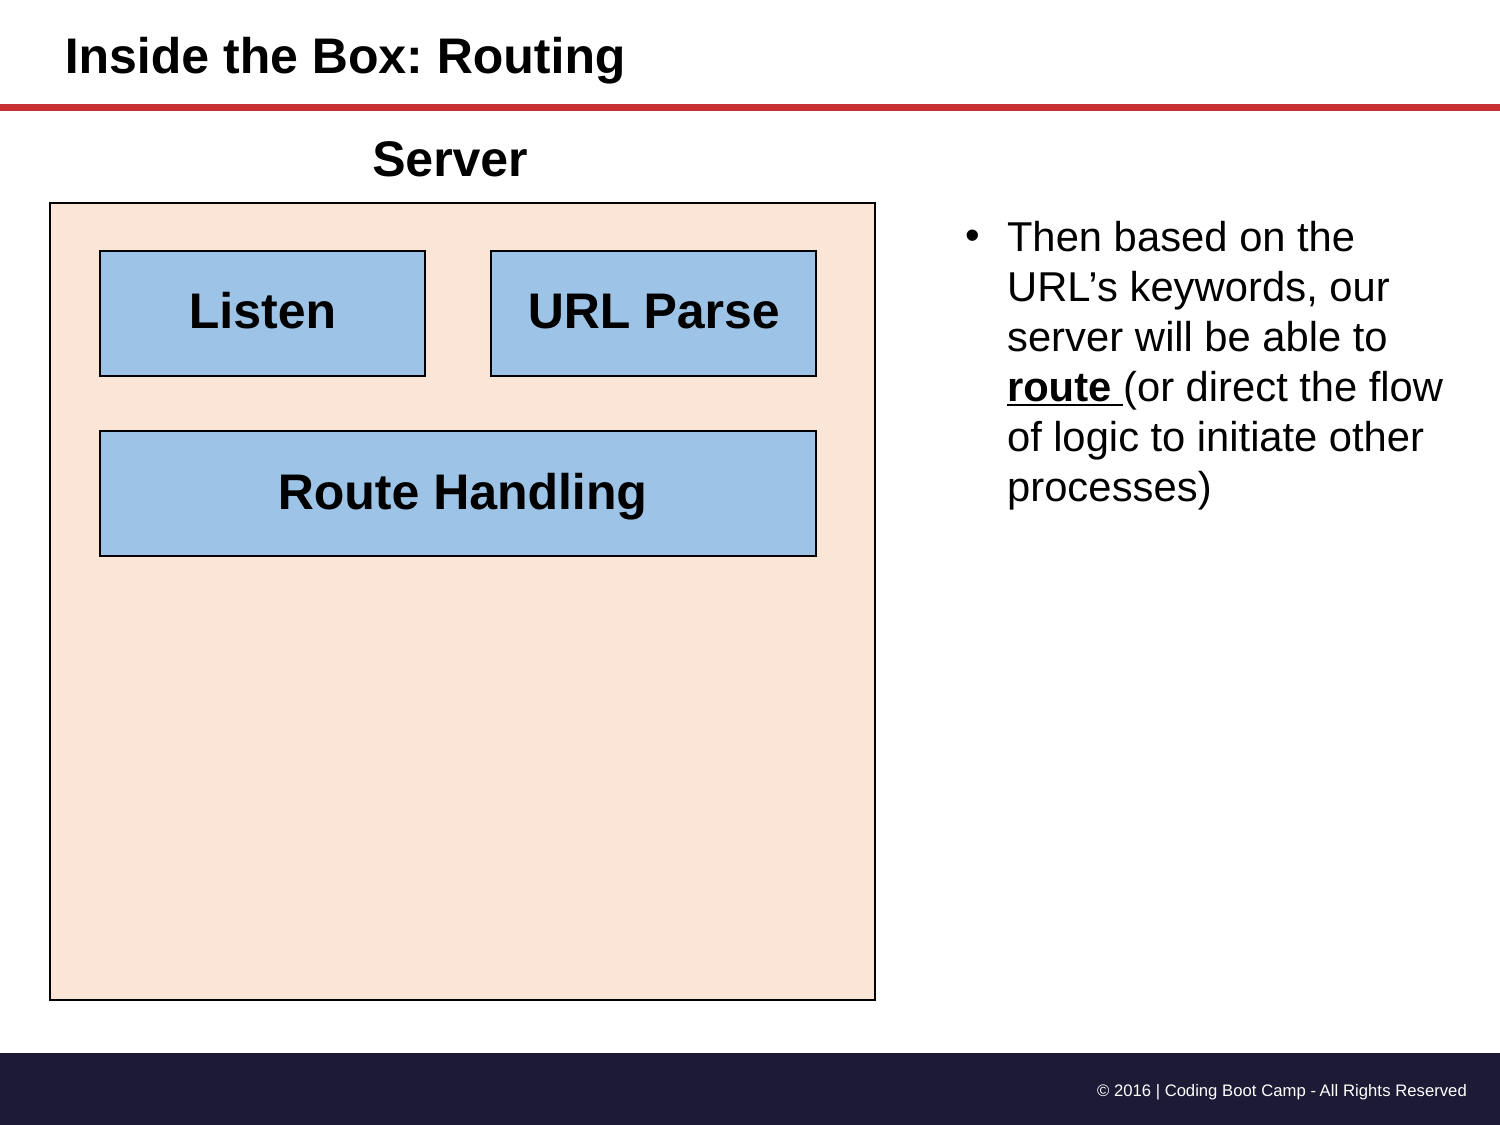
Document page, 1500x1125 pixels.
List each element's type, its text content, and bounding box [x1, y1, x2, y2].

text_box [49, 356, 876, 1001]
text_box [99, 250, 426, 271]
text_box Route Handling [182, 452, 743, 536]
text_box [99, 356, 426, 377]
text_box Then based on the URL’s keywords, our server will be able to route (or direct the flow of logic to initiate other processes) [949, 202, 1463, 557]
text_box [490, 356, 817, 377]
text_box Inside the Box: Routing [50, 16, 913, 91]
text_box URL Parse [373, 271, 934, 356]
text_box Listen [0, 271, 373, 356]
text_box [99, 430, 817, 557]
text_box [490, 250, 817, 271]
text_box [49, 202, 876, 271]
text_box Server [169, 118, 731, 203]
